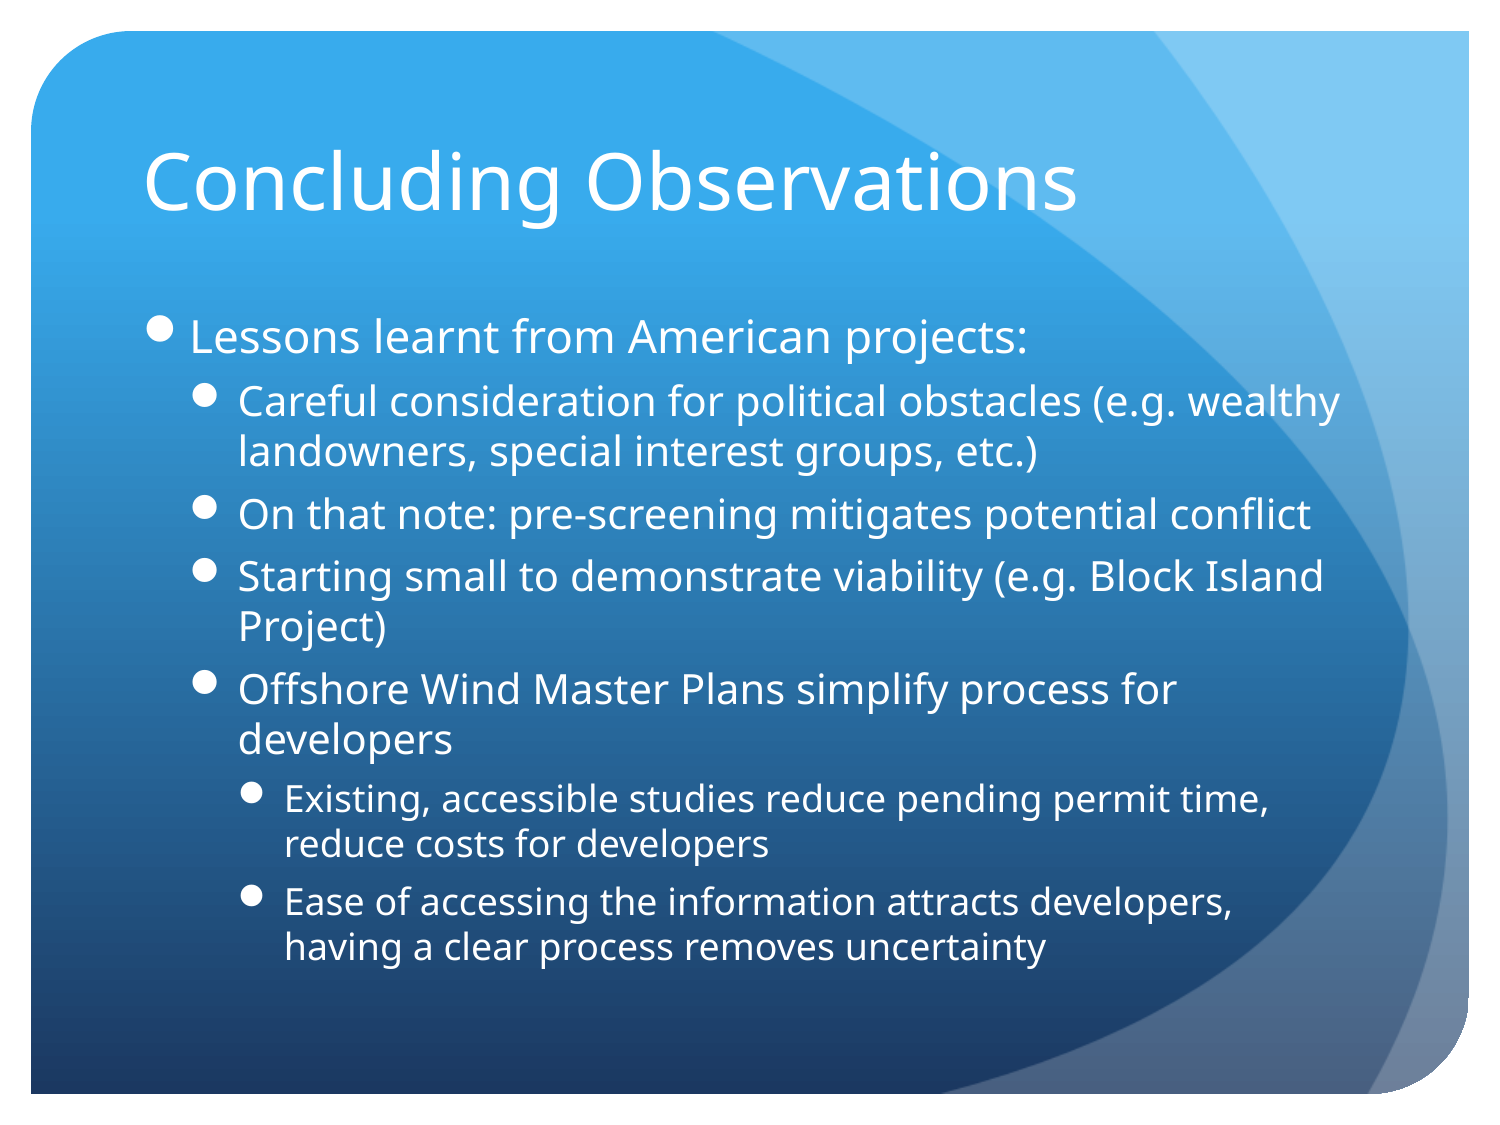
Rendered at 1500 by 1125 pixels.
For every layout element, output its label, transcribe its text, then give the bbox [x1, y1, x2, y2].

title Concluding Observations [127, 62, 1372, 234]
list Lessons learnt from American projects: Careful consideration for political obstacles (e.g. wealthy landowners, special interest groups, etc.) On that note: pre-screening mitigates potential conflict Starting small to demonstrate viability (e.g. Block Island Project) Offshore Wind Master Plans simplify process for developers Existing, accessible studies reduce pending permit time, reduce costs for developers Ease of accessing the information attracts developers, having a clear process removes uncertainty [127, 299, 1372, 991]
picture [24, 30, 1473, 1094]
